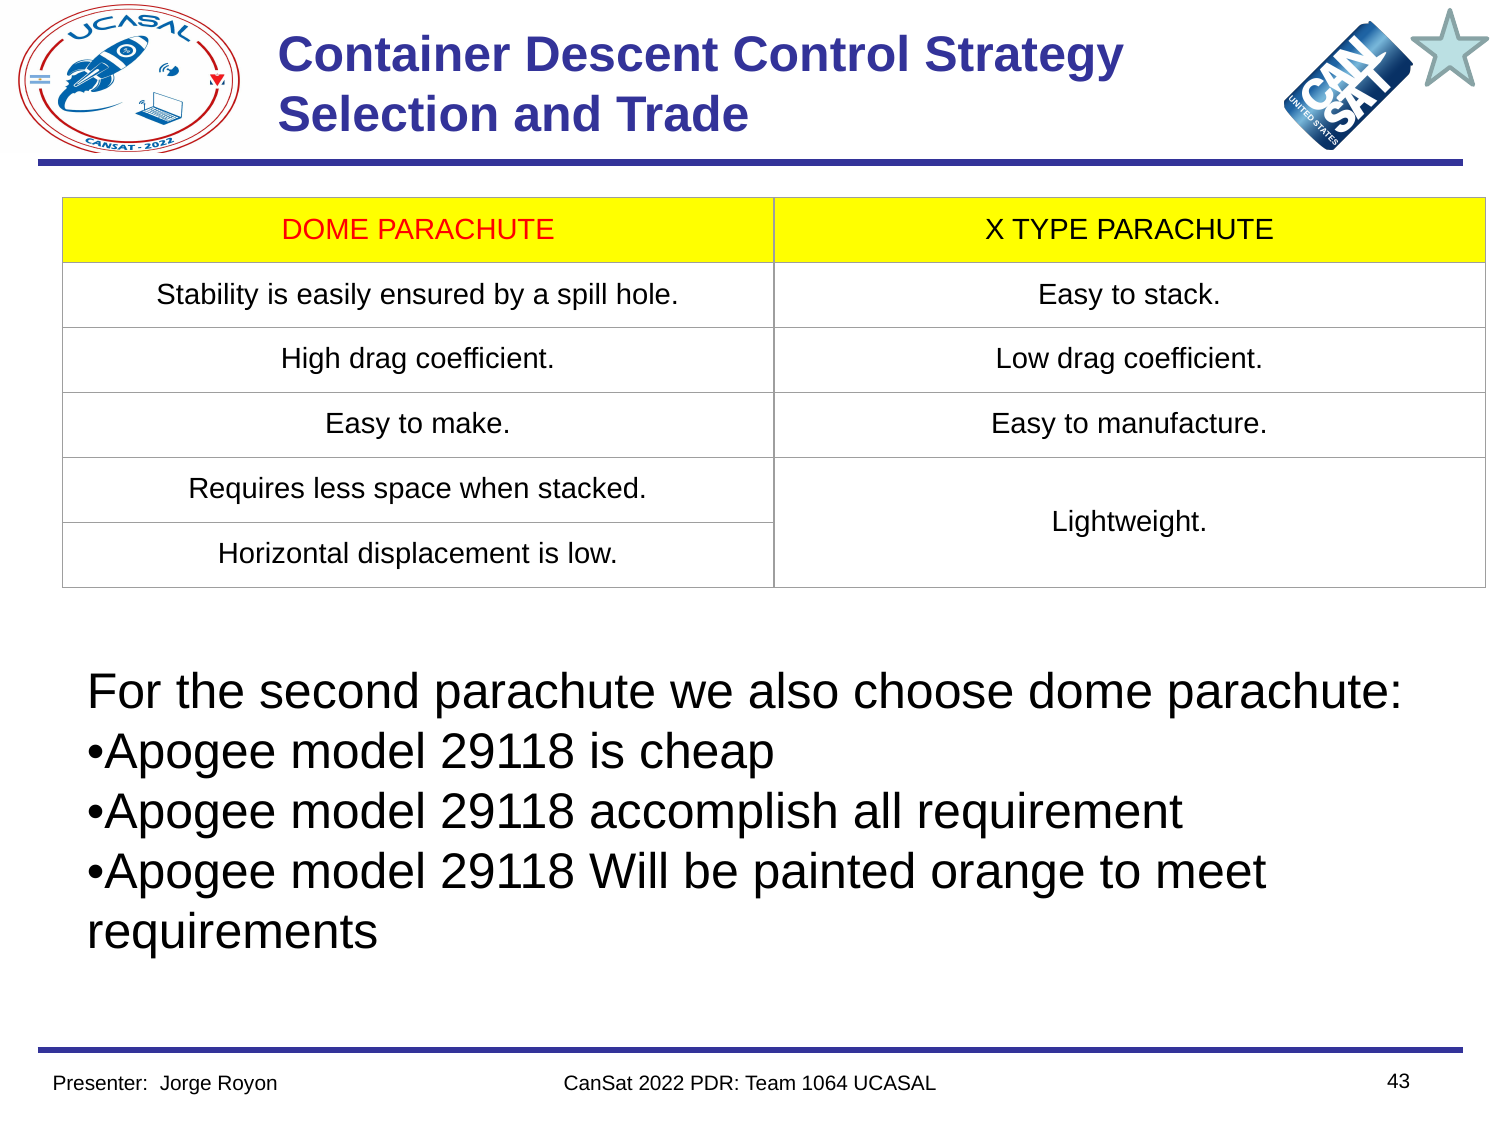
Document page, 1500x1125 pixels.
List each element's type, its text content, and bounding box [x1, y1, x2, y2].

table_cell High drag coefficient. [63, 328, 773, 392]
table_cell Stability is easily ensured by a spill hole. [63, 263, 773, 327]
table_cell Lightweight. [775, 458, 1485, 587]
table_header DOME PARACHUTE [63, 198, 773, 262]
table_header X TYPE PARACHUTE [775, 198, 1485, 262]
table_cell Easy to make. [63, 393, 773, 457]
title Container Descent Control Strategy Selection and Trade [263, 12, 1238, 150]
table_cell Requires less space when stacked. [63, 458, 773, 522]
table_cell Horizontal displacement is low. [63, 523, 773, 587]
slide_number ‹#› [1312, 1059, 1425, 1100]
picture [0, 0, 260, 153]
picture [1284, 21, 1413, 150]
text_box [1412, 9, 1488, 85]
text_box Presenter: Jorge Royon [37, 1062, 413, 1103]
table_cell Easy to stack. [775, 263, 1485, 327]
text_box For the second parachute we also choose dome parachute: •Apogee model 29118 is cheap •Apogee model 29118 accomplish all requirement •Apogee model 29118 Will be painted orange to meet requirements [71, 643, 1486, 974]
table_cell Low drag coefficient. [775, 328, 1485, 392]
footer CanSat 2022 PDR: Team 1064 UCASAL [450, 1062, 1050, 1103]
table_cell Easy to manufacture. [775, 393, 1485, 457]
